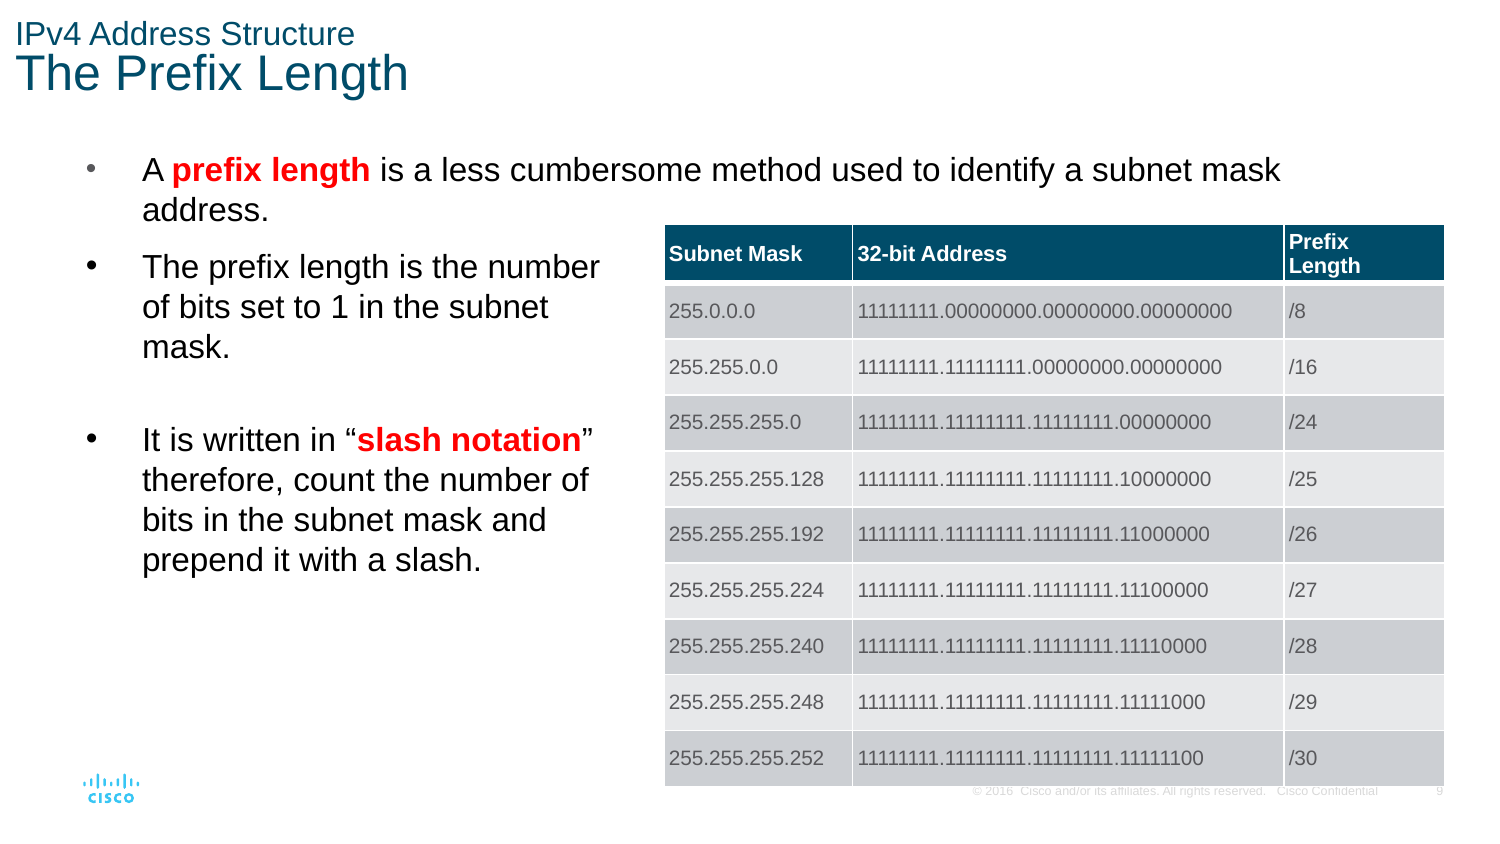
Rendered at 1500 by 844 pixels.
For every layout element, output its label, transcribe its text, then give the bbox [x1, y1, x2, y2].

table_header 32-bit Address [853, 225, 1283, 280]
table_cell 11111111.11111111.00000000.00000000 [853, 340, 1283, 394]
table_header Subnet Mask [665, 225, 852, 280]
text_box The prefix length is the number of bits set to 1 in the subnet mask. It is written in “slash notation” therefore, count the number of bits in the subnet mask and prepend it with a slash. [70, 237, 625, 742]
table_cell /8 [1285, 286, 1444, 338]
table_cell /25 [1285, 452, 1444, 506]
table_cell 11111111.00000000.00000000.00000000 [853, 286, 1283, 338]
table_cell /26 [1285, 508, 1444, 562]
table_cell 255.255.255.128 [665, 452, 852, 506]
table_cell 255.255.255.252 [665, 731, 852, 786]
table_cell /28 [1285, 620, 1444, 674]
title IPv4 Address Structure The Prefix Length [0, 0, 1369, 121]
table_cell 255.255.255.248 [665, 675, 852, 730]
list A prefix length is a less cumbersome method used to identify a subnet mask address. [70, 140, 1430, 225]
table_cell 255.255.255.0 [665, 396, 852, 450]
table_cell 11111111.11111111.11111111.11111100 [853, 731, 1283, 786]
table_cell /30 [1285, 731, 1444, 786]
table_cell /16 [1285, 340, 1444, 394]
table_cell 11111111.11111111.11111111.11100000 [853, 564, 1283, 618]
table_cell 255.255.255.192 [665, 508, 852, 562]
table_cell 11111111.11111111.11111111.11110000 [853, 620, 1283, 674]
table_cell 11111111.11111111.11111111.10000000 [853, 452, 1283, 506]
table_cell /27 [1285, 564, 1444, 618]
table_cell 255.255.255.240 [665, 620, 852, 674]
table_cell 11111111.11111111.11111111.00000000 [853, 396, 1283, 450]
table_cell 255.255.0.0 [665, 340, 852, 394]
table_cell 255.0.0.0 [665, 286, 852, 338]
table_header Prefix Length [1285, 225, 1444, 280]
table_cell 11111111.11111111.11111111.11000000 [853, 508, 1283, 562]
table_cell 255.255.255.224 [665, 564, 852, 618]
table_cell 11111111.11111111.11111111.11111000 [853, 675, 1283, 730]
table_cell /24 [1285, 396, 1444, 450]
table_cell /29 [1285, 675, 1444, 730]
